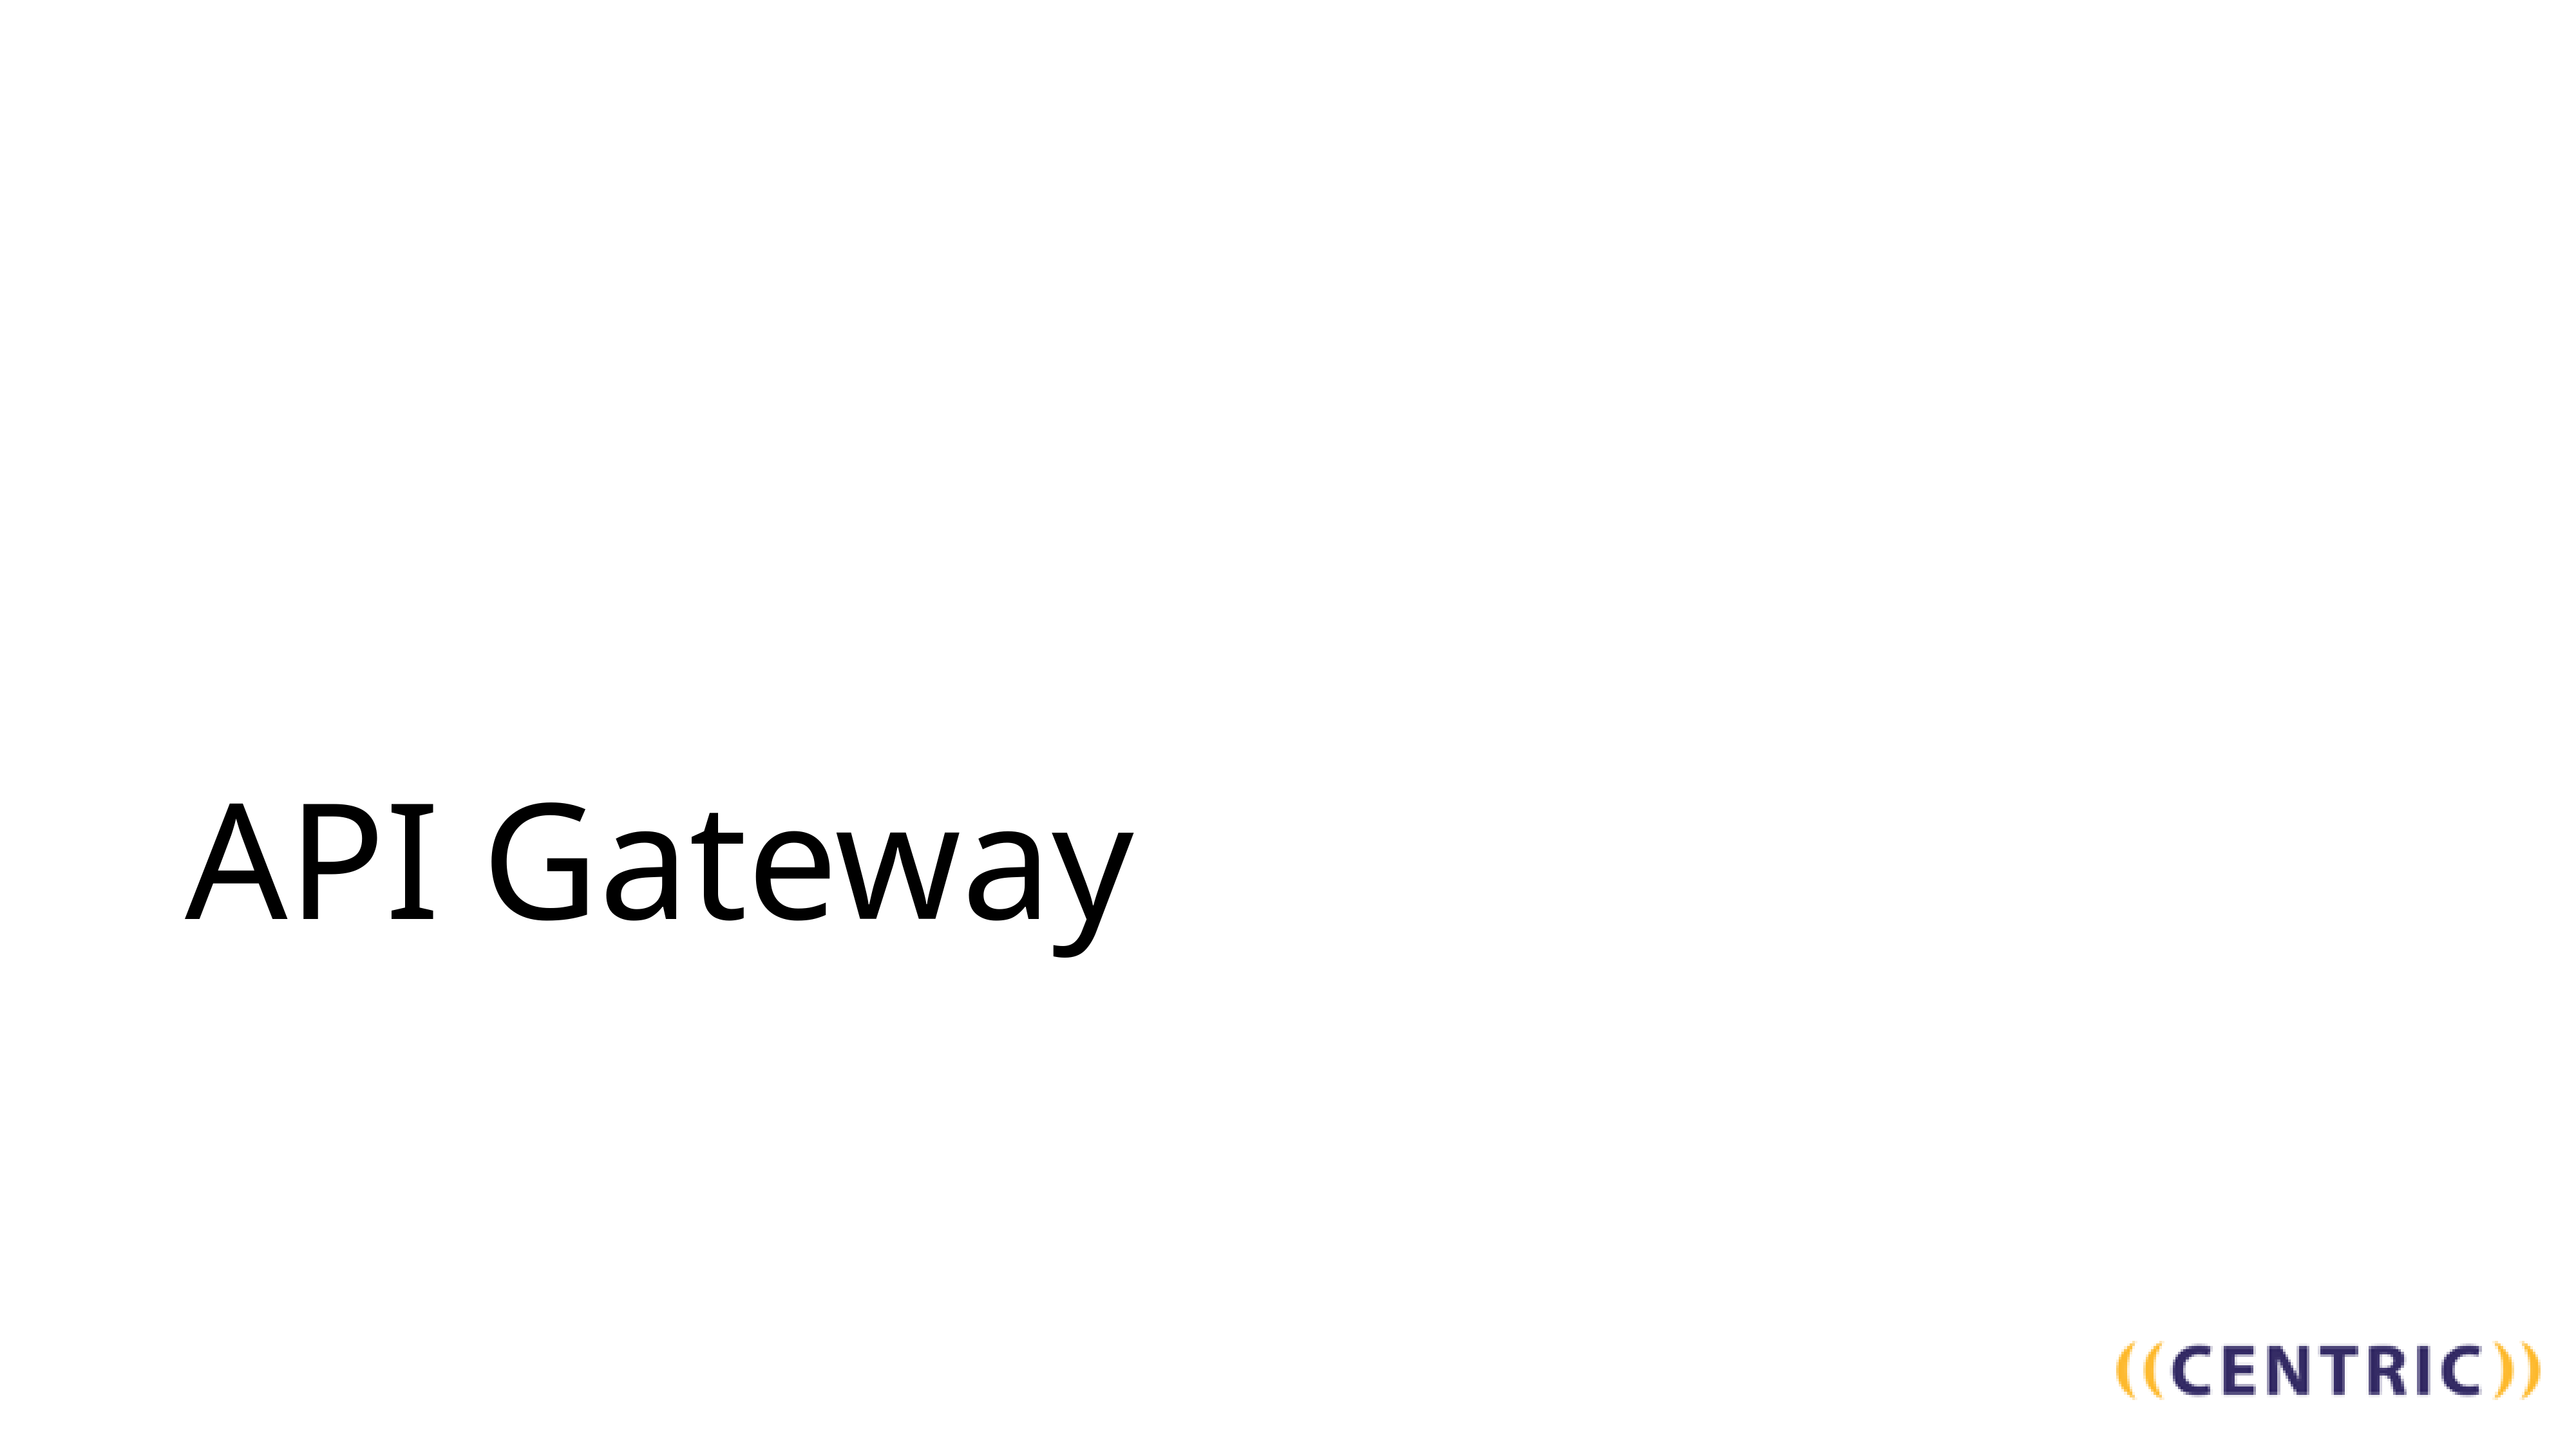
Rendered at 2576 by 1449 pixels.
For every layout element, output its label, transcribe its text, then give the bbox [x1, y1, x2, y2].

picture [2111, 1320, 2557, 1423]
title API Gateway [175, 360, 2399, 965]
